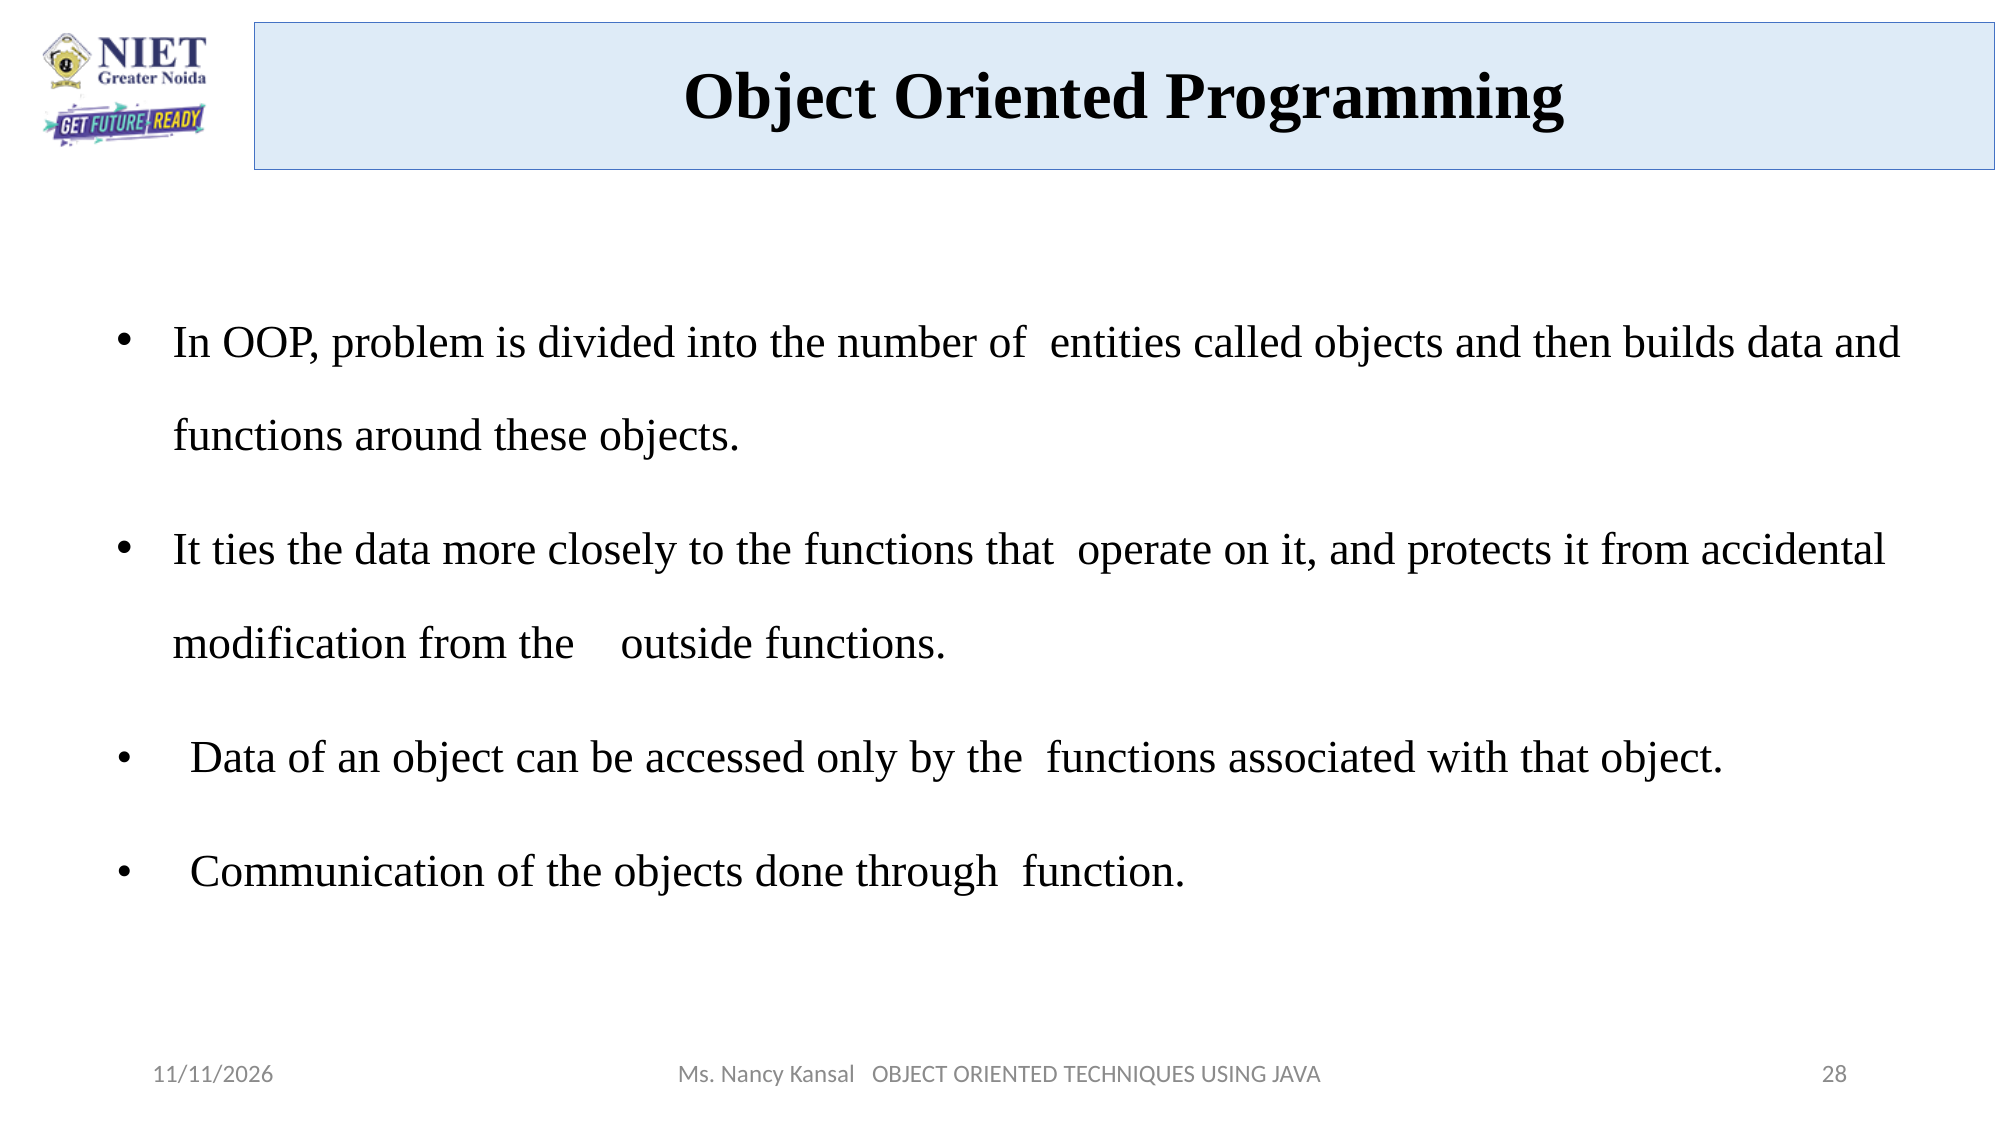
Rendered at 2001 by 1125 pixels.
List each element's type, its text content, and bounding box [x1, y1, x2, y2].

footer Ms. Nancy Kansal OBJECT ORIENTED TECHNIQUES USING JAVA [662, 1042, 1338, 1103]
subtitle In OOP, problem is divided into the number of entities called objects and then builds data and functions around these objects. It ties the data more closely to the functions that operate on it, and protects it from accidental modification from the outside functions. • Data of an object can be accessed only by the functions associated with that object. • Communication of the objects done through function. [101, 265, 1941, 1040]
slide_number 28 [1412, 1042, 1863, 1103]
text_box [4, 22, 1995, 170]
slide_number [137, 1042, 588, 1103]
